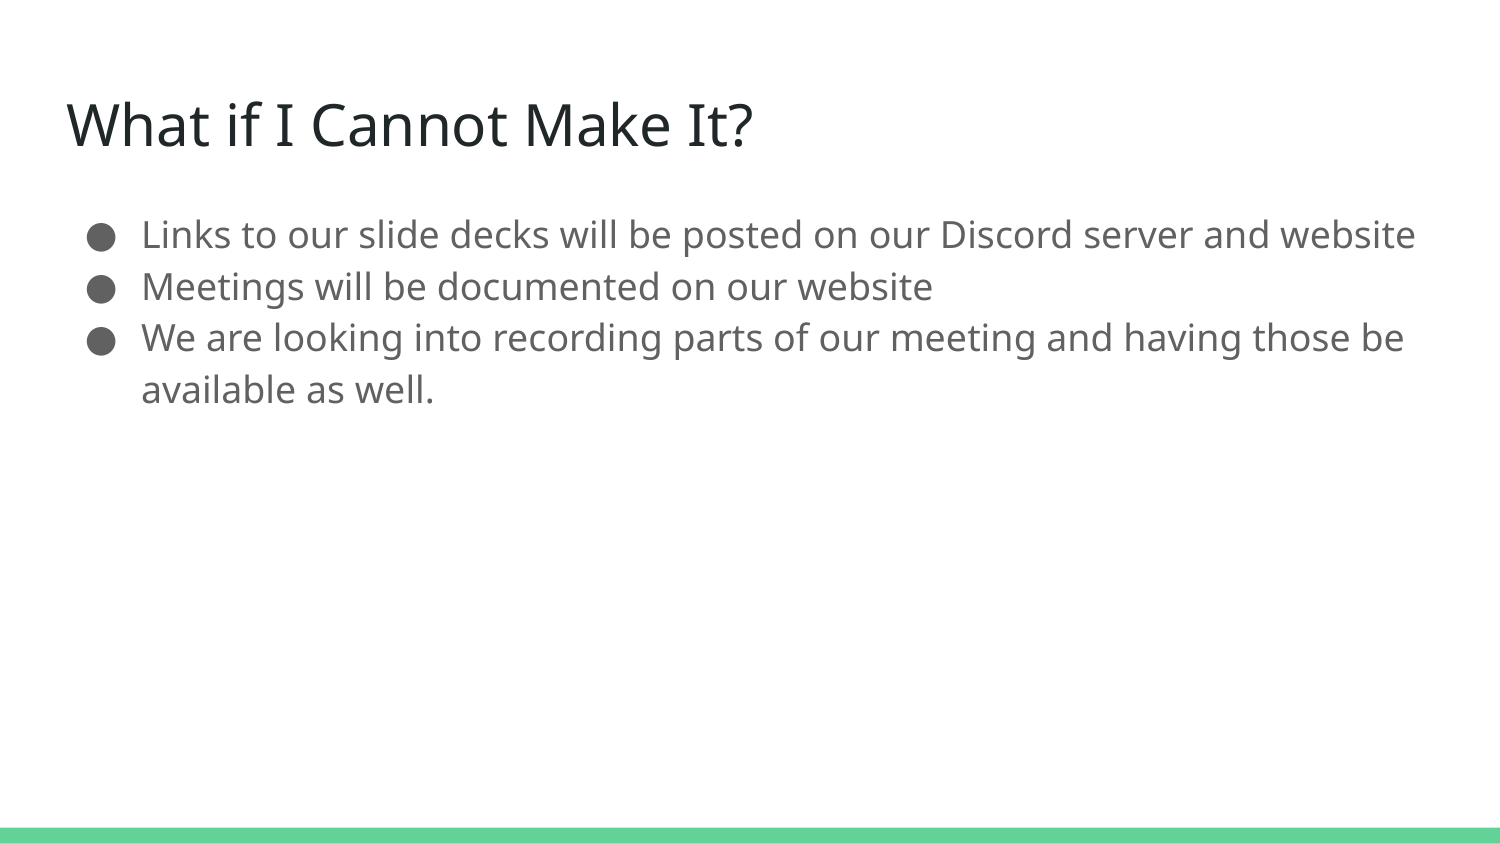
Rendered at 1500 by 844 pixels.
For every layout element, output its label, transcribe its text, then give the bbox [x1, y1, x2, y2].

title What if I Cannot Make It? [51, 72, 1449, 167]
list Links to our slide decks will be posted on our Discord server and website Meetings will be documented on our website We are looking into recording parts of our meeting and having those be available as well. [51, 189, 1449, 750]
